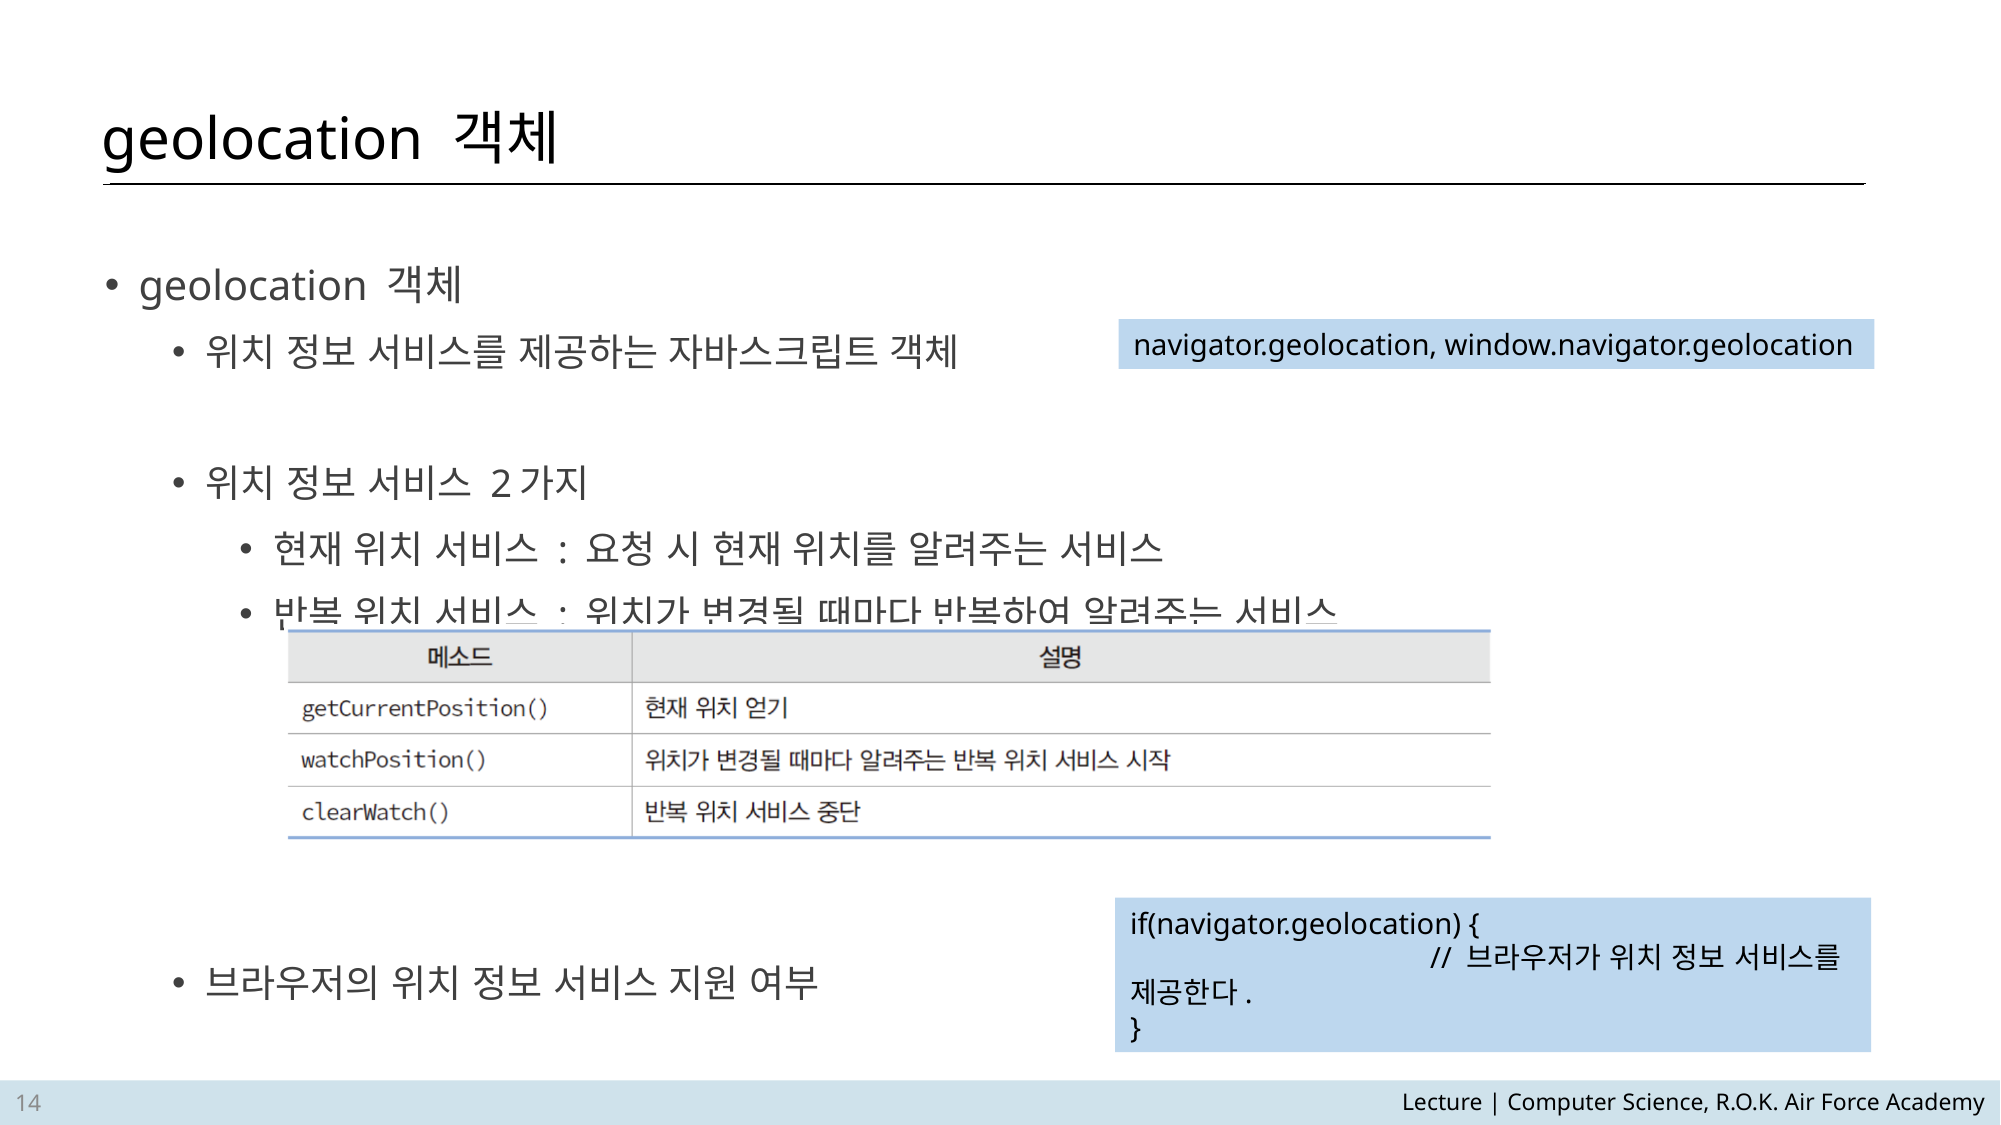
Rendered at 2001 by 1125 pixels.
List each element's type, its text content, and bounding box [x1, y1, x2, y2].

list geolocation 객체 위치 정보 서비스를 제공하는 자바스크립트 객체 위치 정보 서비스 2가지 현재 위치 서비스 : 요청 시 현재 위치를 알려주는 서비스 반복 위치 서비스 : 위치가 변경될 때마다 반복하여 알려주는 서비스 브라우저의 위치 정보 서비스 지원 여부 [89, 238, 1863, 1014]
slide_number 14 [0, 1086, 114, 1123]
text_box if(navigator.geolocation) { // 브라우저가 위치 정보 서비스를 제공한다. } [1115, 897, 1872, 1053]
list geolocation 객체 [90, 109, 1862, 172]
text_box navigator.geolocation, window.navigator.geolocation [1118, 319, 1875, 369]
picture [284, 624, 1504, 850]
